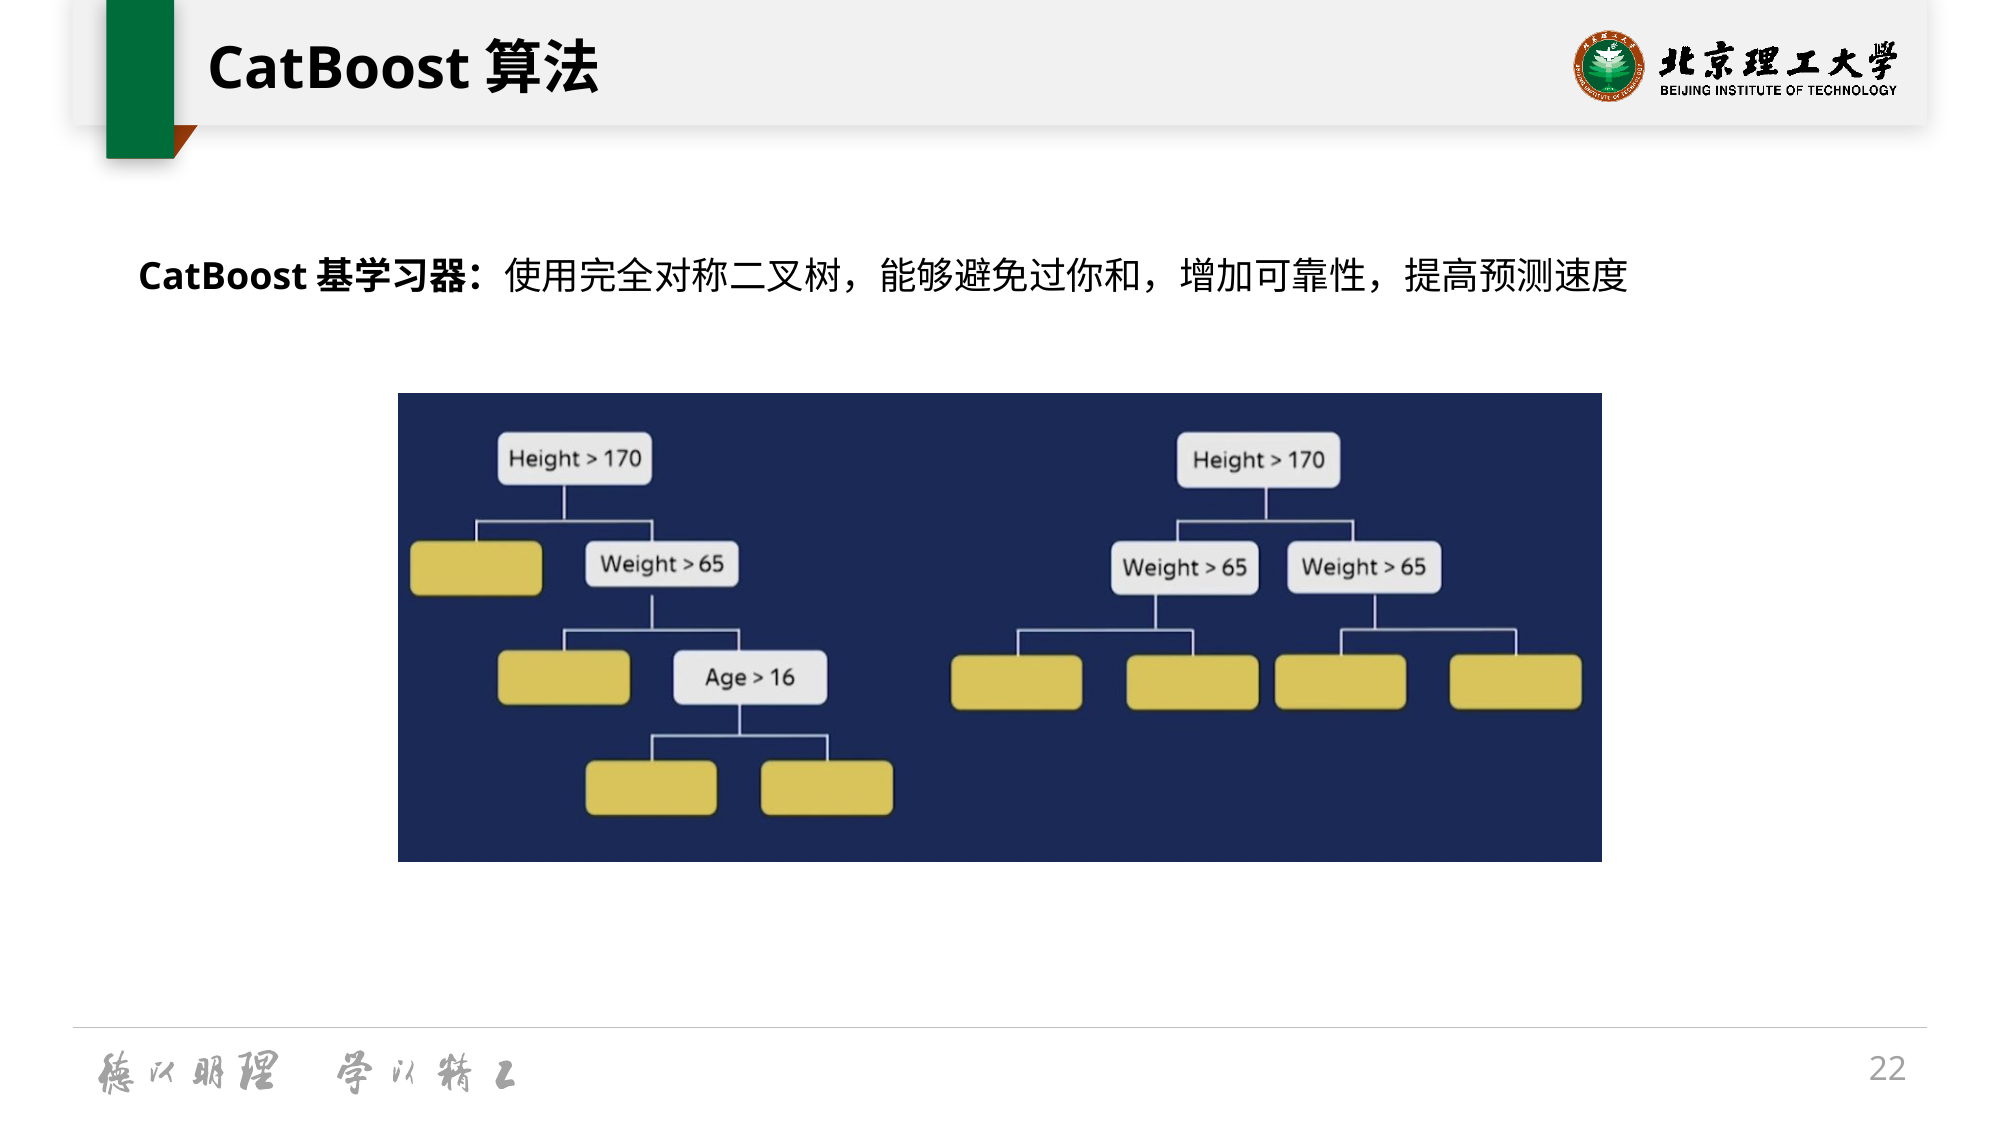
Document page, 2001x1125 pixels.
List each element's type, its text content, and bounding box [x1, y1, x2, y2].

title CatBoost算法 [192, 30, 1513, 110]
text_box CatBoost基学习器：使用完全对称二叉树，能够避免过你和，增加可靠性，提高预测速度 [123, 244, 1645, 305]
picture [398, 393, 1602, 862]
picture [1573, 30, 1897, 102]
